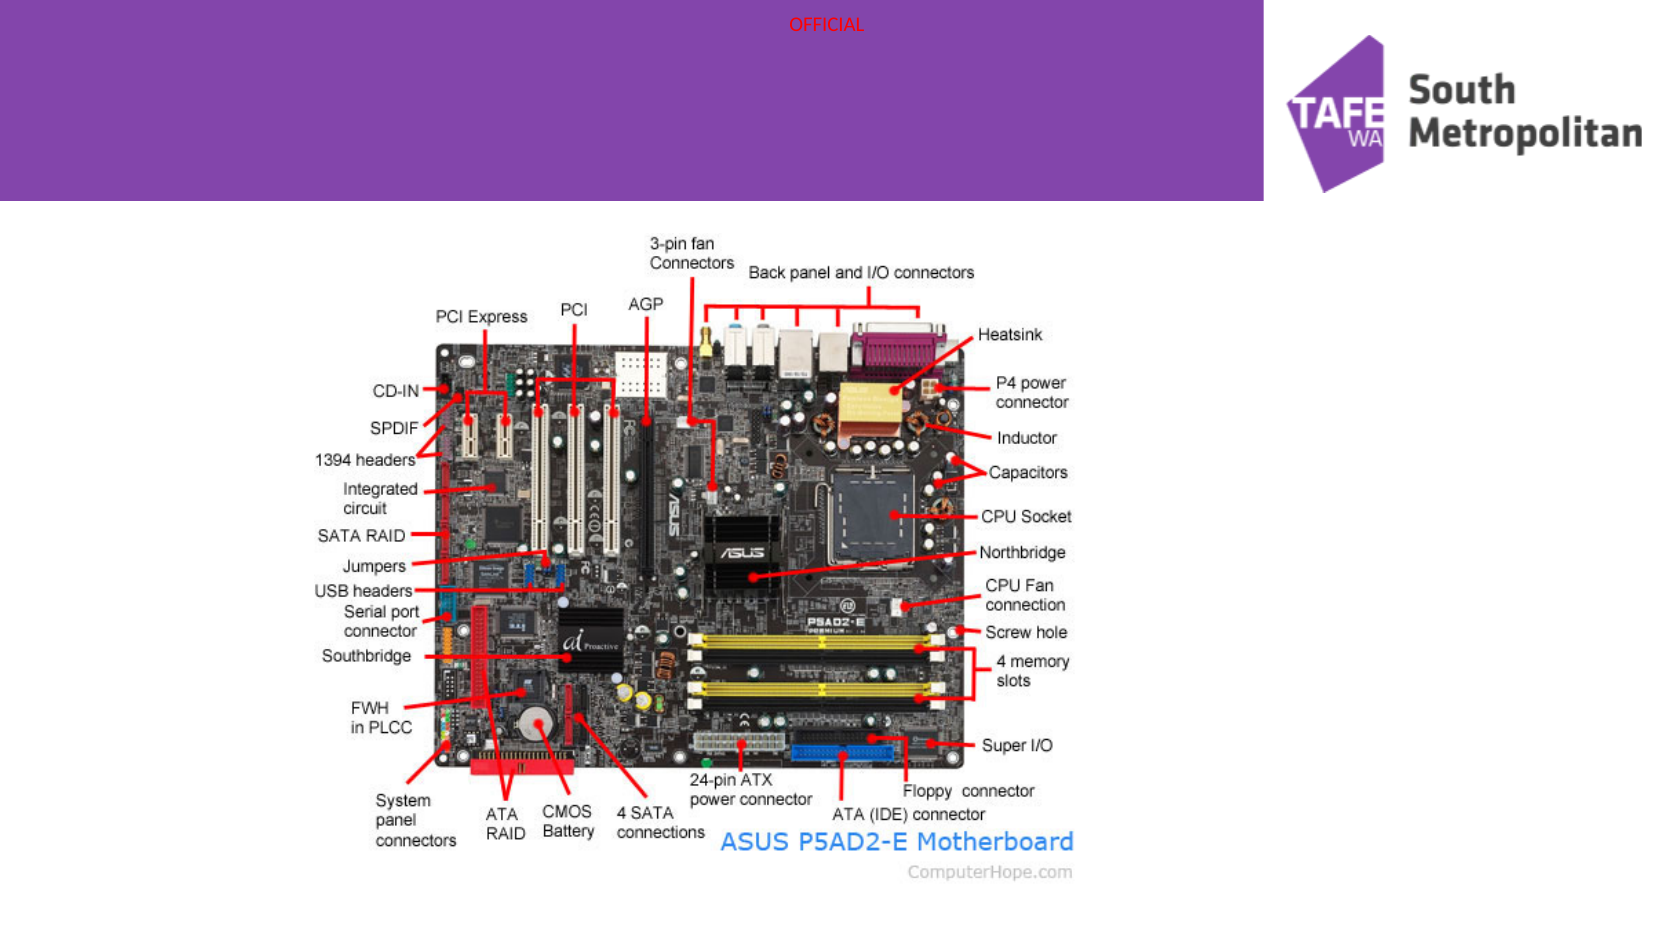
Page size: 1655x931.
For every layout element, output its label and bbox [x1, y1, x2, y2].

picture [314, 233, 1083, 903]
picture [1275, 35, 1642, 193]
